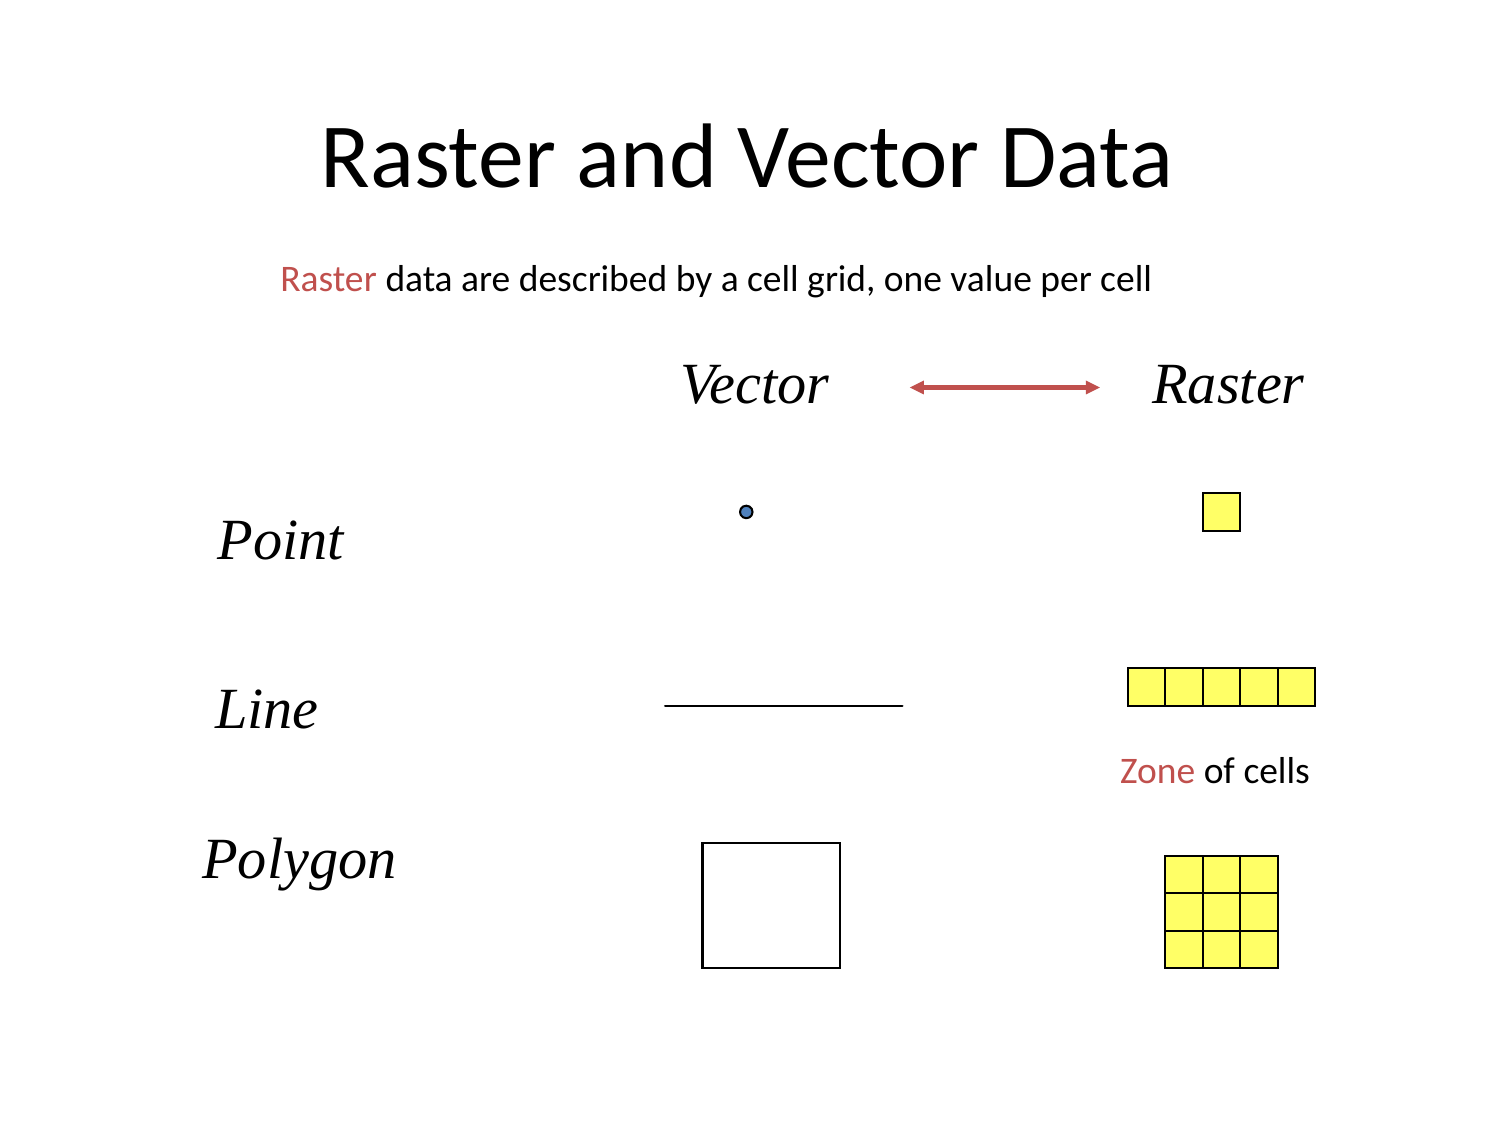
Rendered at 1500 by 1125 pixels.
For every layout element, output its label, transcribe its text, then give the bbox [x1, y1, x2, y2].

text_box [1203, 930, 1241, 969]
text_box [1203, 668, 1241, 706]
text_box [1165, 668, 1203, 706]
text_box [1203, 893, 1241, 930]
text_box [1165, 930, 1203, 969]
text_box [1165, 893, 1203, 930]
text_box [1127, 668, 1165, 706]
text_box [1241, 668, 1277, 706]
title Raster and Vector Data [110, 57, 1386, 246]
text_box Zone of cells [1105, 739, 1325, 799]
text_box [1202, 493, 1241, 531]
text_box Raster [1137, 337, 1320, 423]
text_box [702, 843, 840, 969]
text_box [1165, 855, 1203, 893]
text_box Raster data are described by a cell grid, one value per cell [265, 246, 1168, 307]
text_box [1277, 668, 1316, 706]
text_box Line [199, 662, 334, 748]
text_box [1203, 855, 1241, 893]
text_box Polygon [187, 812, 413, 898]
text_box [740, 505, 753, 519]
text_box Vector [665, 337, 845, 423]
text_box [909, 381, 1100, 394]
text_box [1241, 893, 1278, 930]
text_box [1241, 930, 1278, 969]
text_box [1241, 855, 1278, 893]
text_box Point [202, 493, 413, 579]
